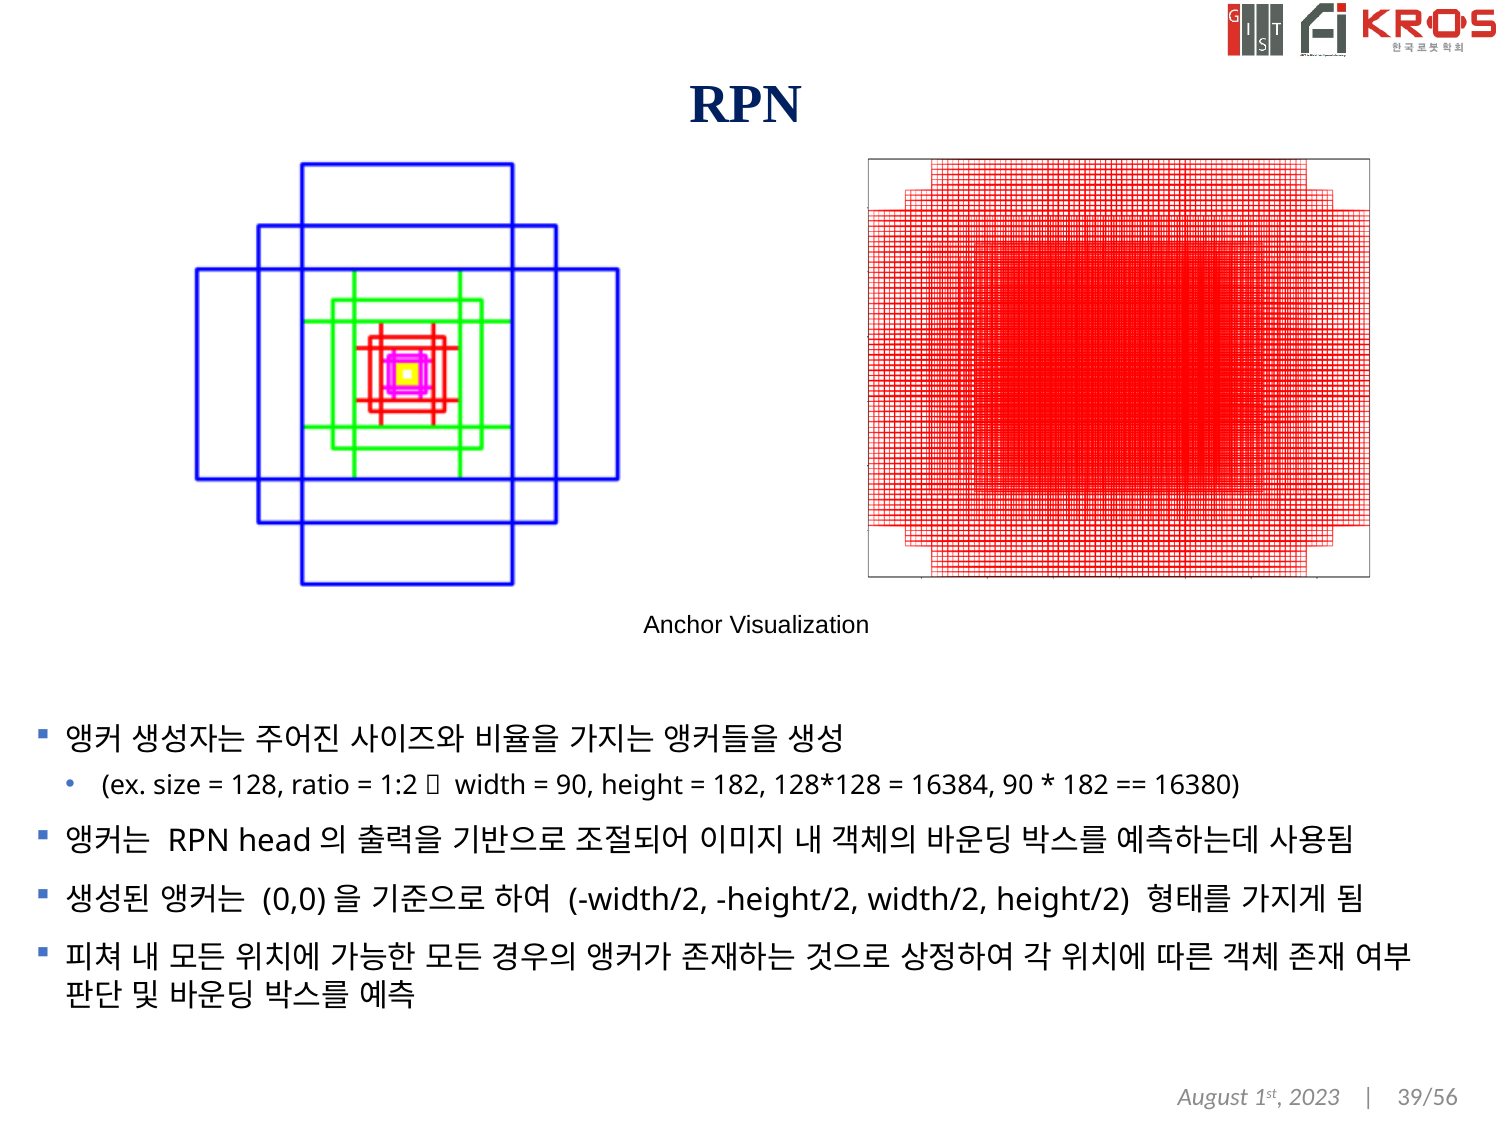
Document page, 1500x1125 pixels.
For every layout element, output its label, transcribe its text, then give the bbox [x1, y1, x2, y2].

picture [1358, 3, 1500, 57]
picture [1295, 0, 1352, 53]
picture [865, 156, 1371, 579]
text_box 앵커 생성자는 주어진 사이즈와 비율을 가지는 앵커들을 생성 (ex. size = 128, ratio = 1:2  width = 90, height = 182, 128*128 = 16384, 90 * 182 == 16380) 앵커는 RPN head의 출력을 기반으로 조절되어 이미지 내 객체의 바운딩 박스를 예측하는데 사용됨 생성된 앵커는 (0,0)을 기준으로 하여 (-width/2, -height/2, width/2, height/2) 형태를 가지게 됨 피쳐 내 모든 위치에 가능한 모든 경우의 앵커가 존재하는 것으로 상정하여 각 위치에 따른 객체 존재 여부 판단 및 바운딩 박스를 예측 [35, 719, 1478, 1070]
picture [1227, 3, 1283, 53]
picture [193, 156, 623, 587]
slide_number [1162, 1066, 1500, 1125]
title RPN [22, 53, 1478, 142]
text_box Anchor Visualization [530, 601, 984, 646]
